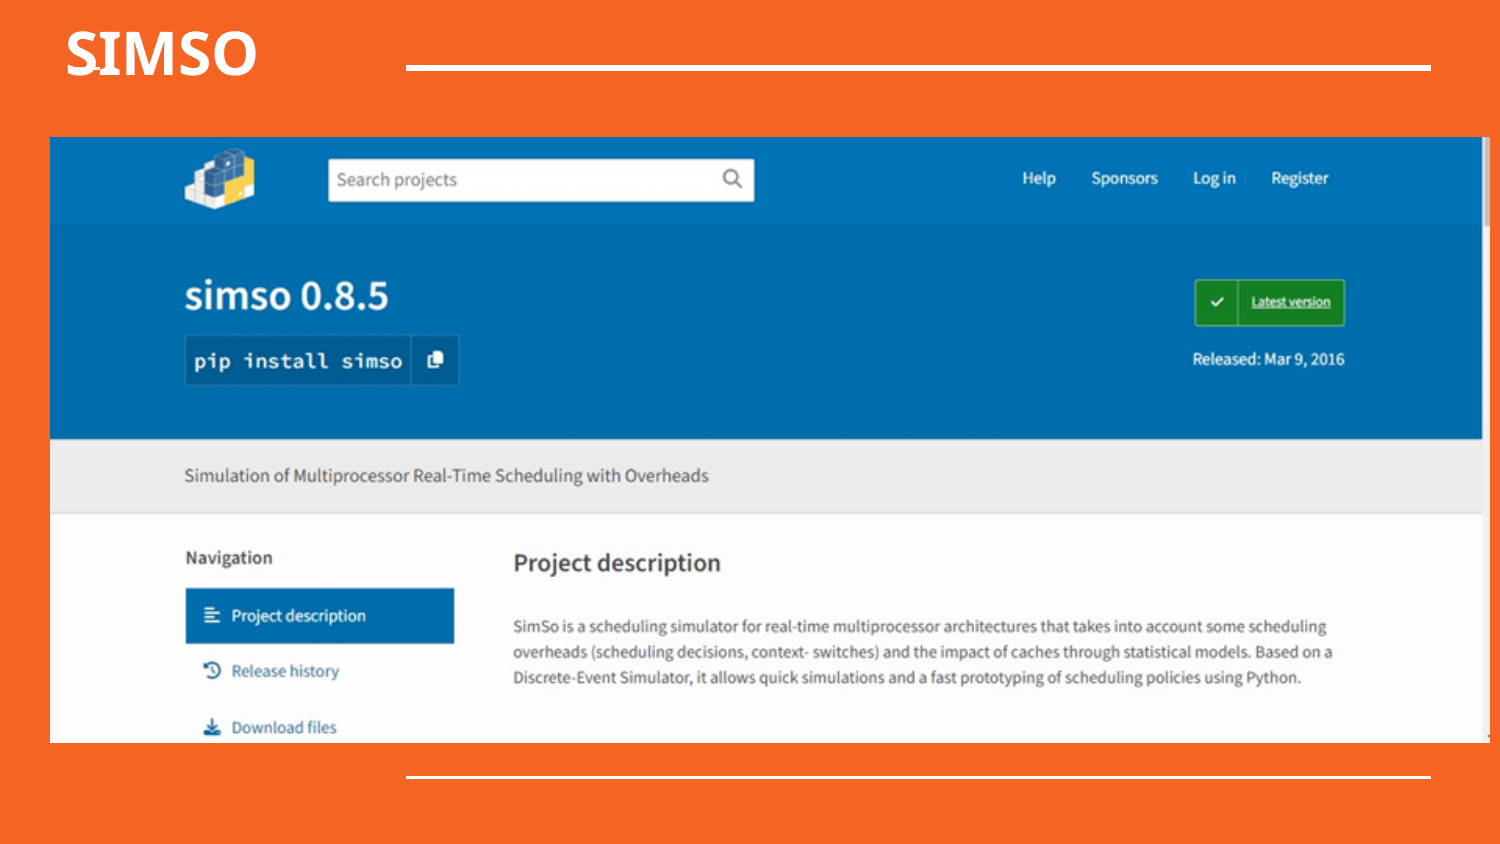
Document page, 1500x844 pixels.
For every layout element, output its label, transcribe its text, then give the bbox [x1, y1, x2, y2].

picture [49, 137, 1490, 743]
title SIMSO [50, 0, 791, 136]
